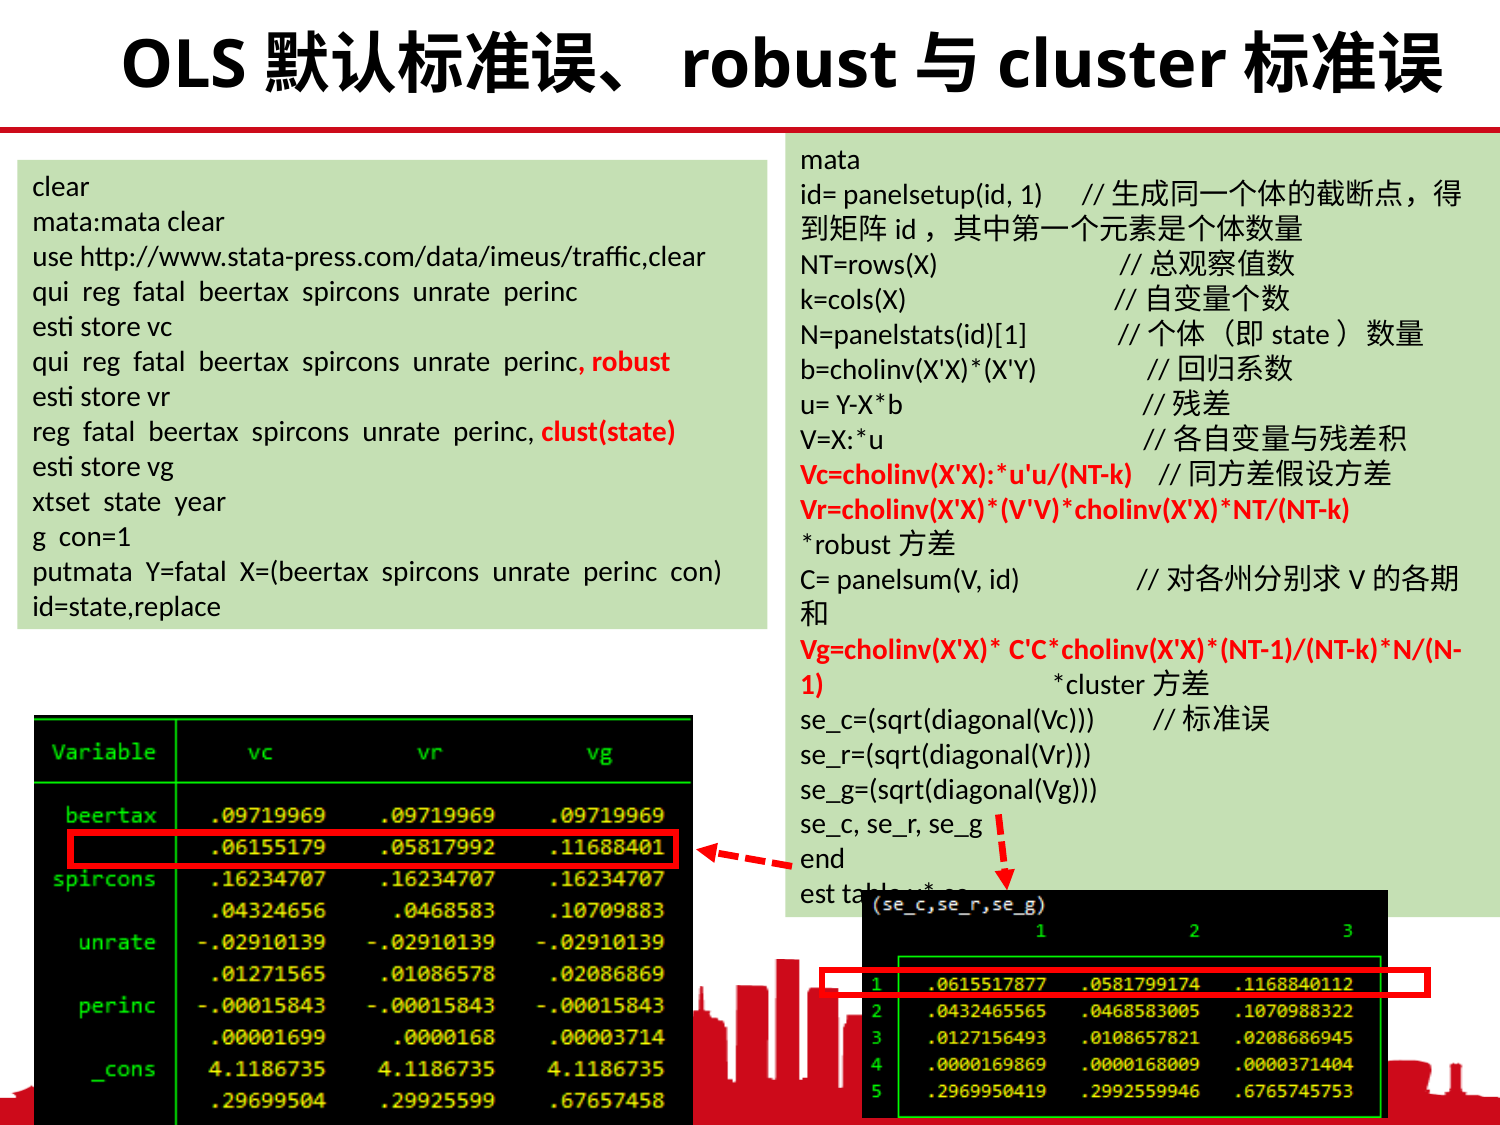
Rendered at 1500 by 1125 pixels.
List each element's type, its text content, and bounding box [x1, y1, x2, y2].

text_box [998, 814, 1007, 891]
text_box clear mata:mata clear use http://www.stata-press.com/data/imeus/traffic,clear qui reg fatal beertax spircons unrate perinc esti store vc qui reg fatal beertax spircons unrate perinc, robust esti store vr reg fatal beertax spircons unrate perinc, clust(state) esti store vg xtset state year g con=1 putmata Y=fatal X=(beertax spircons unrate perinc con) id=state,replace [17, 159, 768, 630]
text_box [1388, 969, 1429, 996]
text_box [696, 849, 793, 867]
text_box OLS默认标准误、robust与cluster标准误 [105, 12, 1459, 108]
picture [0, 715, 1500, 1125]
text_box mata id= panelsetup(id, 1) //生成同一个体的截断点，得到矩阵id，其中第一个元素是个体数量 NT=rows(X) //总观察值数 k=cols(X) //自变量个数 N=panelstats(id)[1] //个体（即state）数量 b=cholinv(X'X)*(X'Y) //回归系数 u= Y-X*b //残差 V=X:*u //各自变量与残差积 Vc=cholinv(X'X):*u'u/(NT-k) //同方差假设方差 Vr=cholinv(X'X)*(V'V)*cholinv(X'X)*NT/(NT-k) *robust方差 C= panelsum(V, id) //对各州分别求V的各期和 Vg=cholinv(X'X)* C'C*cholinv(X'X)*(NT-1)/(NT-k)*N/(N-1) *cluster方差 se_c=(sqrt(diagonal(Vc))) //标准误 se_r=(sqrt(diagonal(Vr))) se_g=(sqrt(diagonal(Vg))) se_c, se_r, se_g end est table v*,se [785, 133, 1500, 918]
text_box [821, 969, 862, 996]
footer 中国人民大学，陈传波 [693, 1042, 862, 1103]
